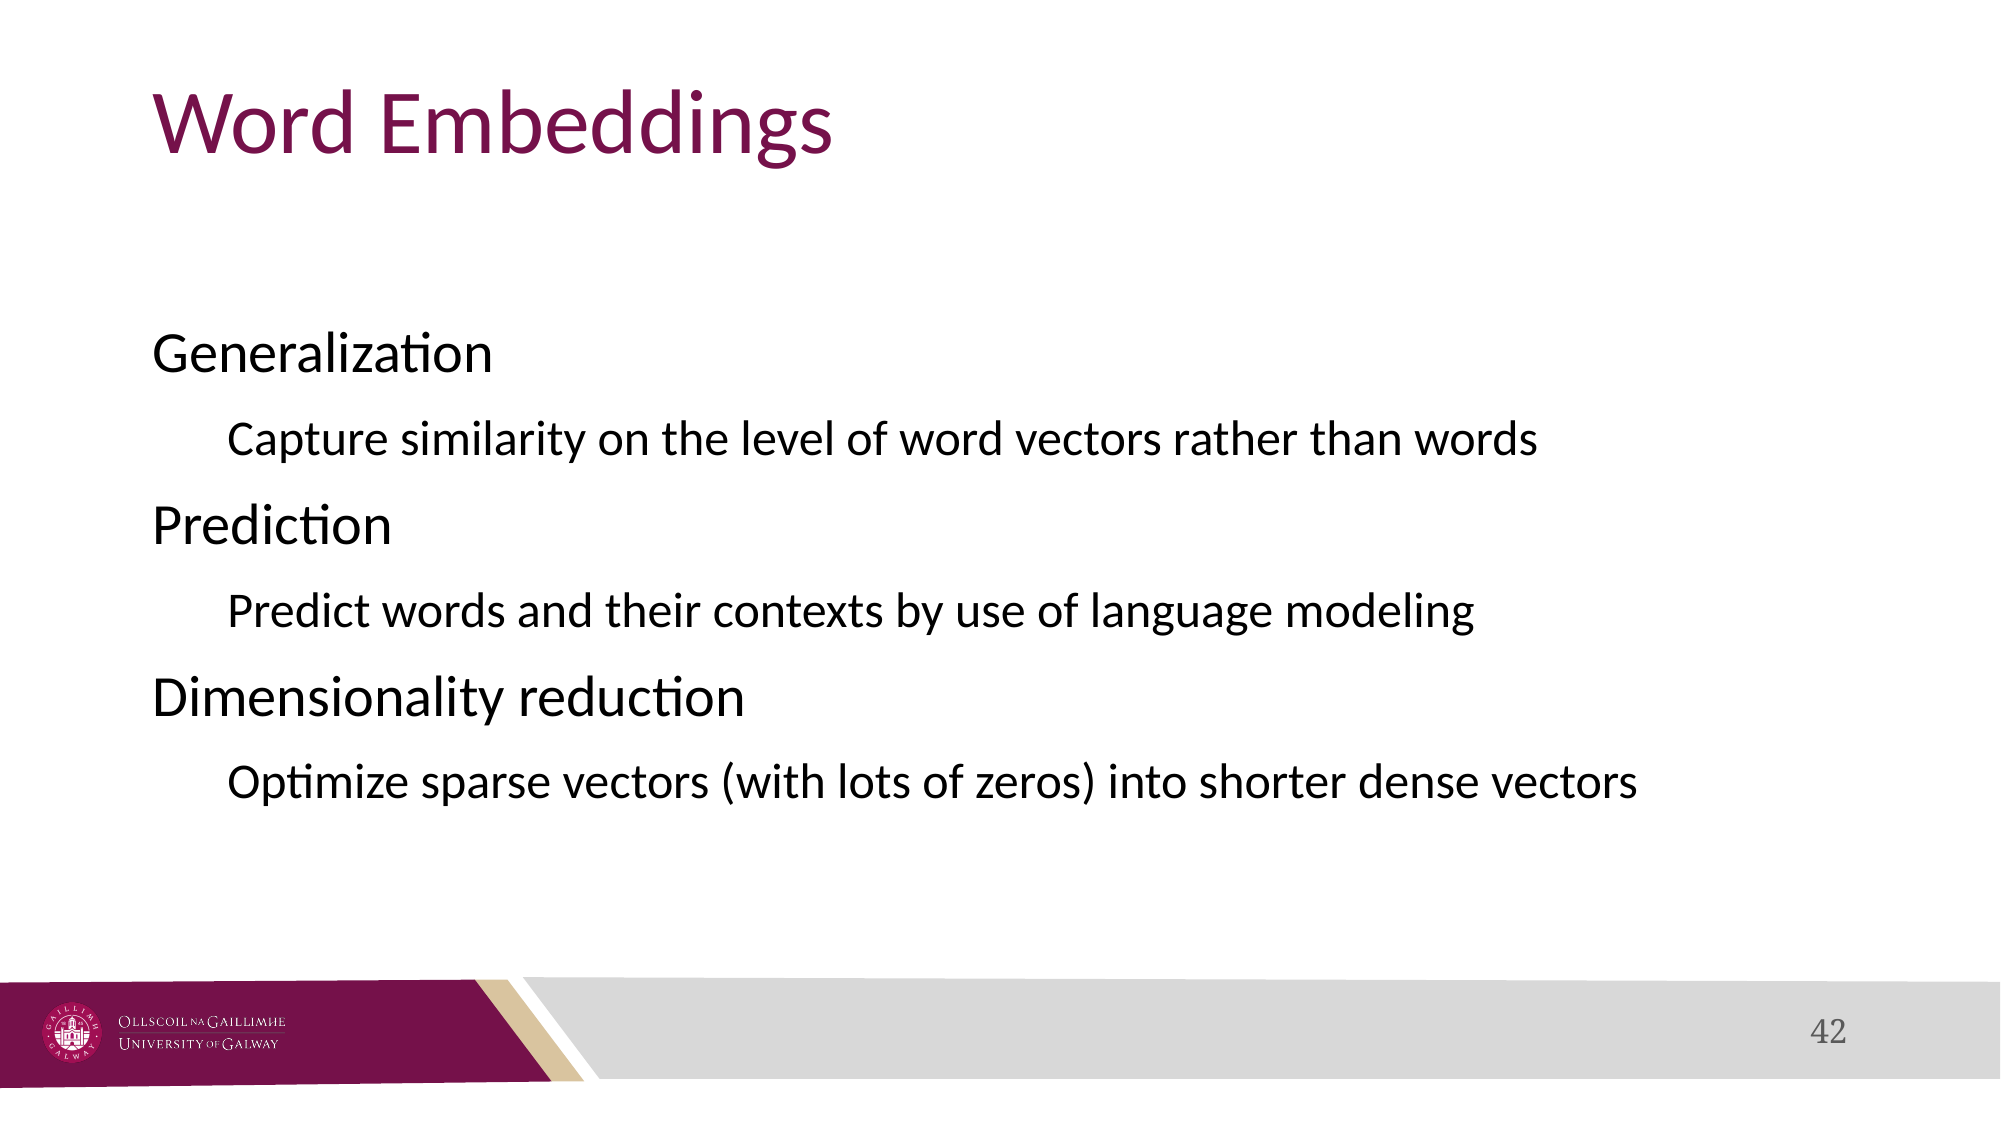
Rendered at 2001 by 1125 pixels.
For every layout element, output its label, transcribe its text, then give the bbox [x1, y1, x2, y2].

list Generalization Capture similarity on the level of word vectors rather than words Prediction Predict words and their contexts by use of language modeling Dimensionality reduction Optimize sparse vectors (with lots of zeros) into shorter dense vectors [137, 299, 1863, 925]
picture [42, 1002, 285, 1063]
footer ‹#› [1187, 1002, 1863, 1063]
title Word Embeddings [137, 59, 1863, 278]
